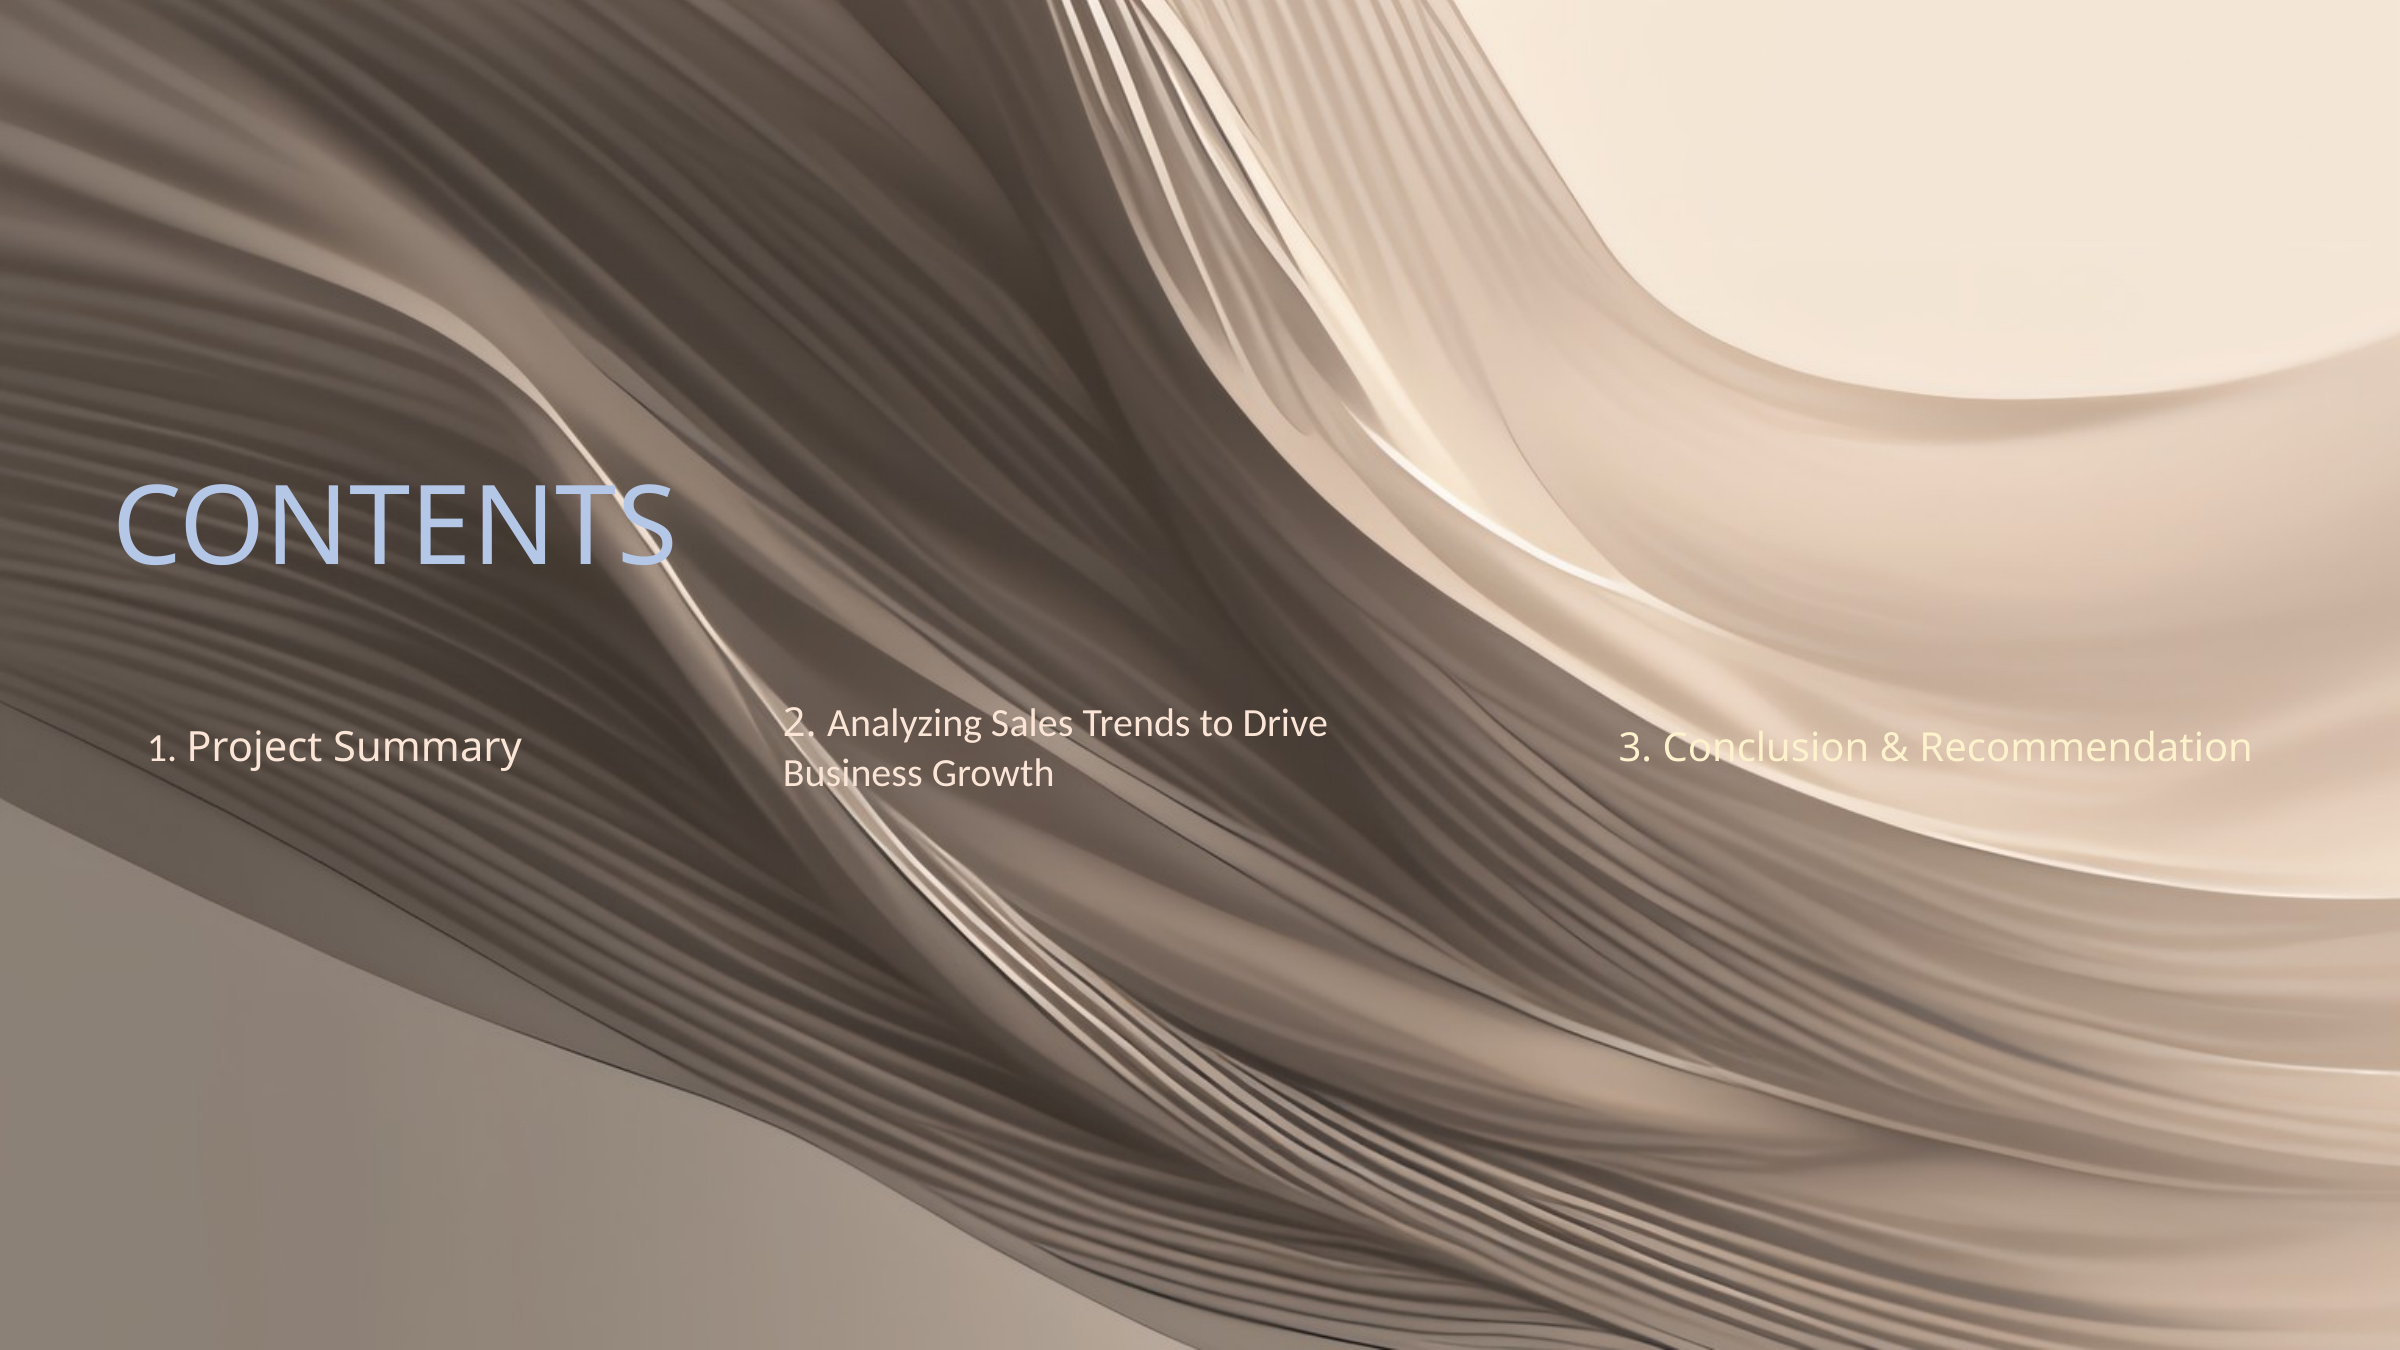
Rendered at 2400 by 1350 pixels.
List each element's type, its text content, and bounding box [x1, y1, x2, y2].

text_box 1. Project Summary [146, 694, 782, 795]
text_box 2. Analyzing Sales Trends to Drive Business Growth [782, 694, 1419, 795]
text_box CONTENTS [112, 481, 2289, 691]
picture [0, 0, 2400, 1350]
text_box 3. Conclusion & Recommendation [1618, 694, 2255, 795]
